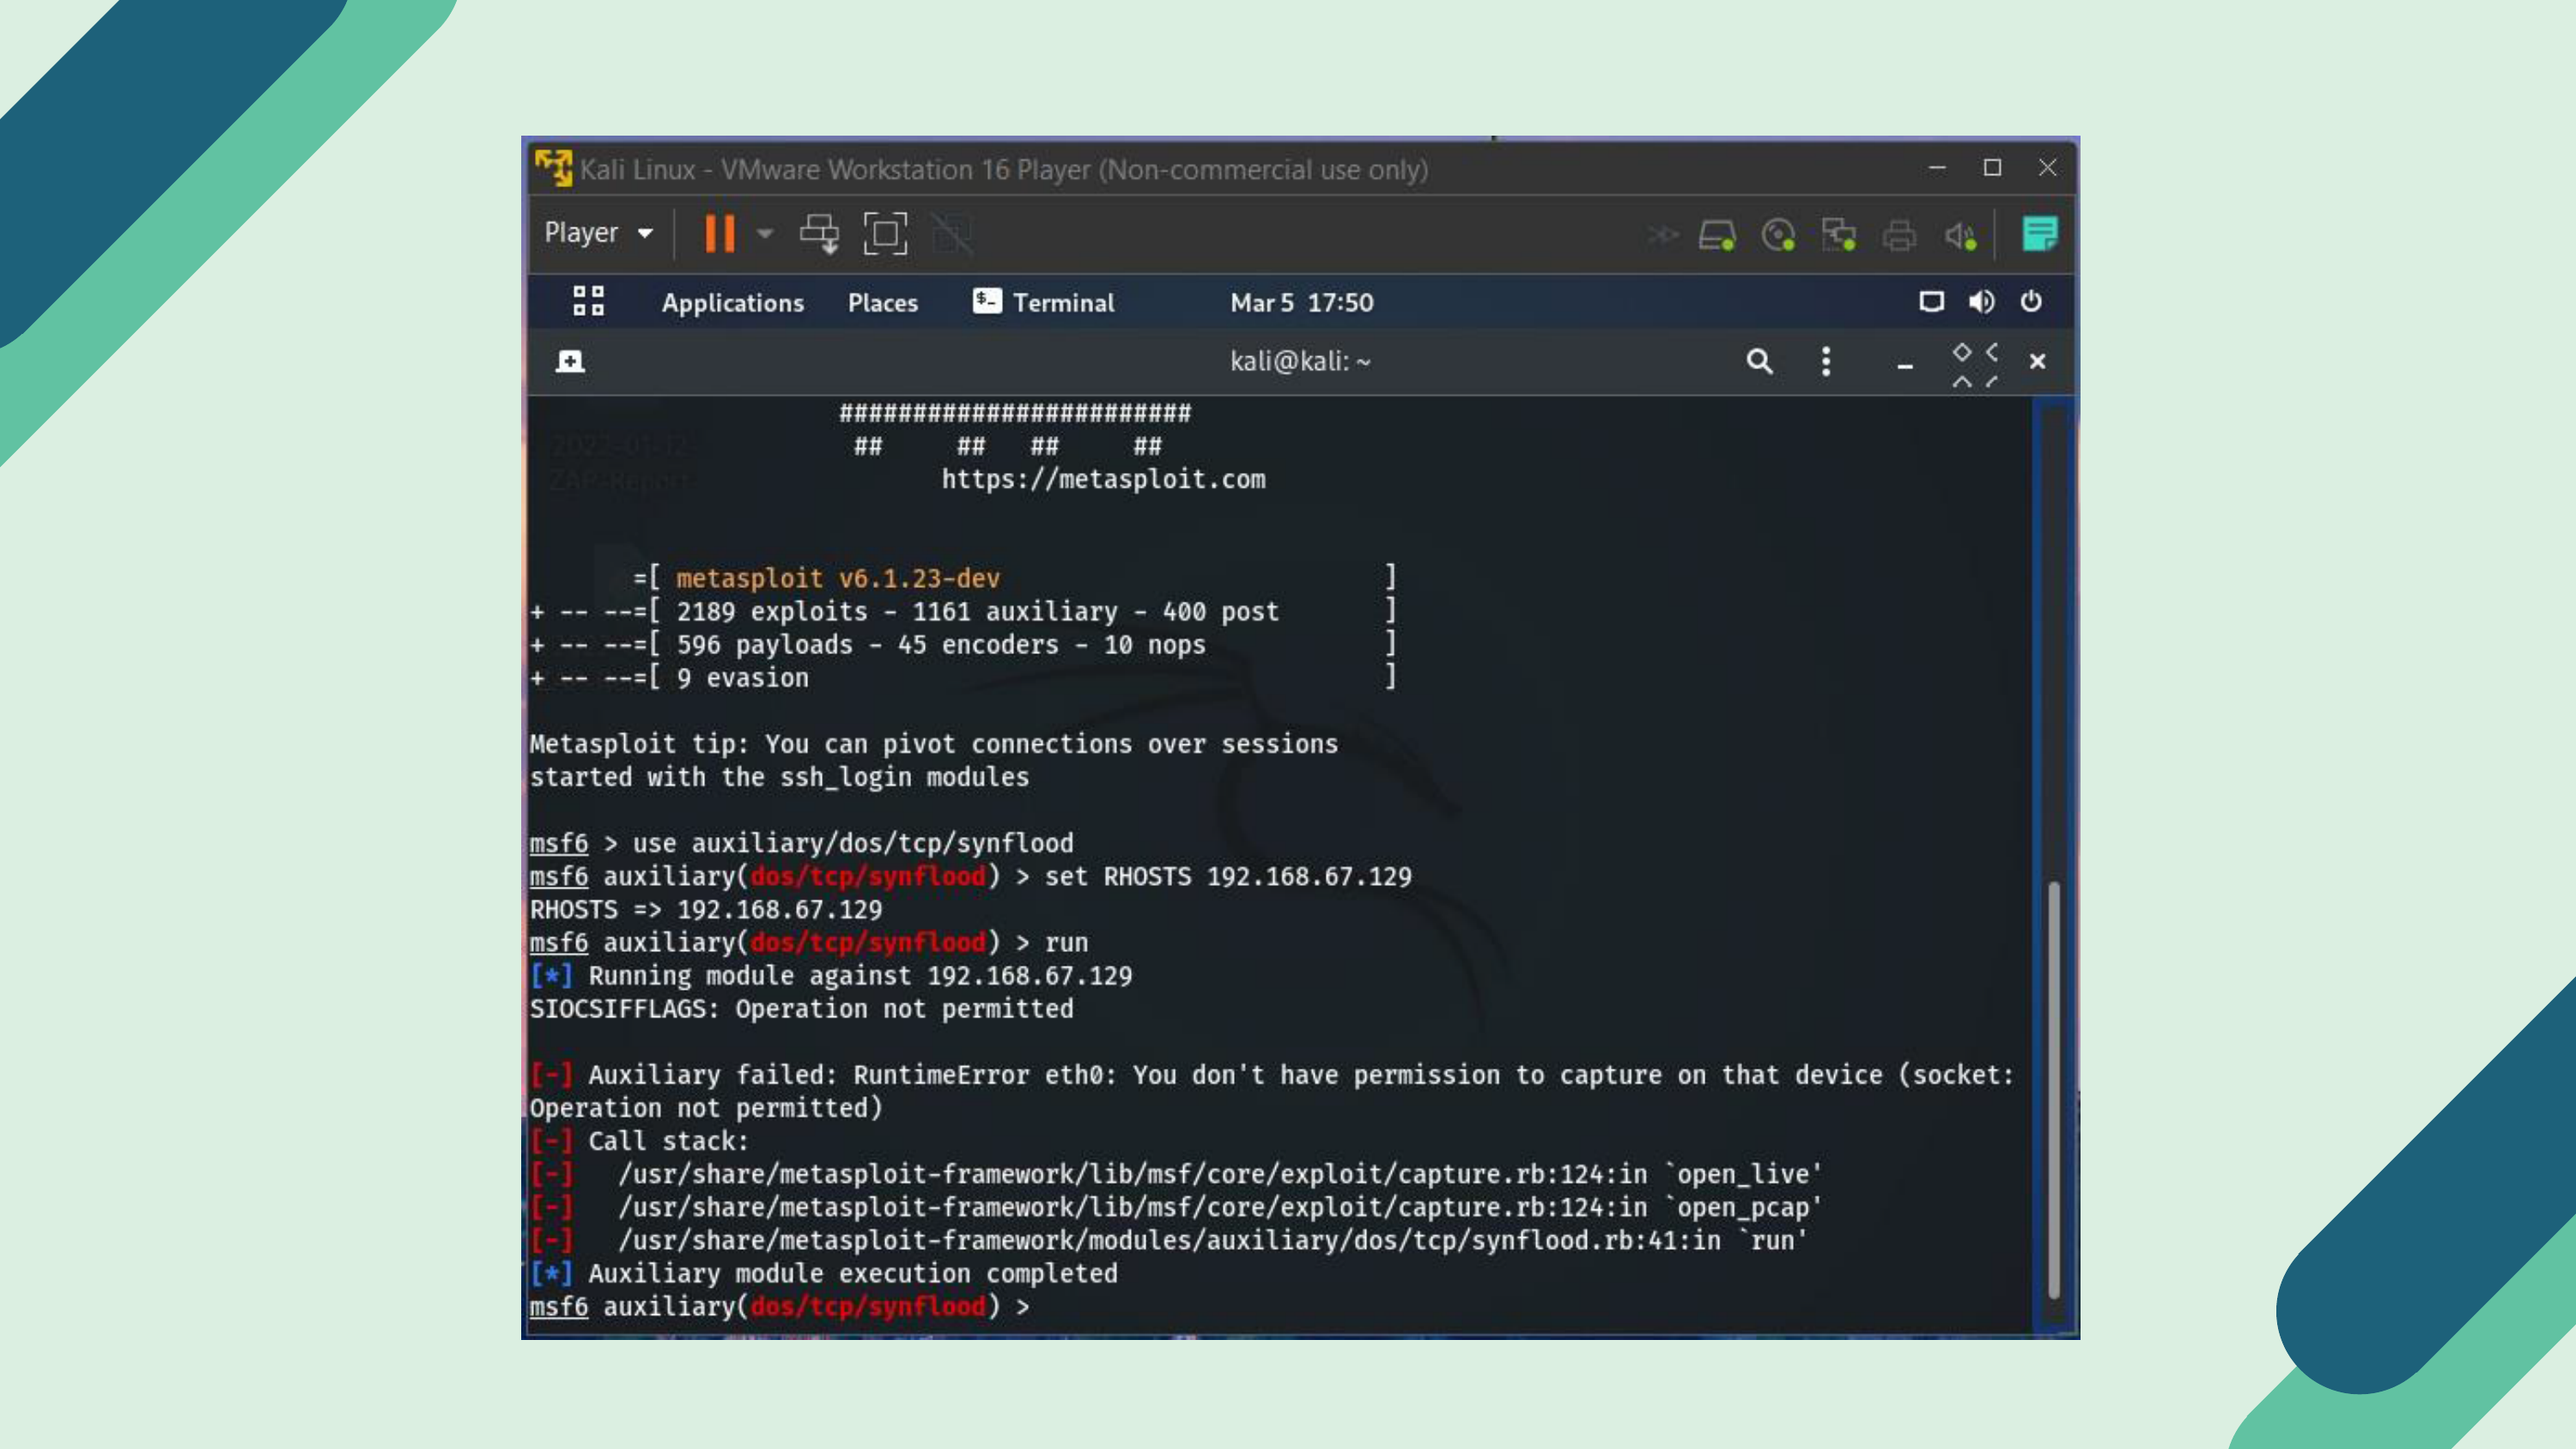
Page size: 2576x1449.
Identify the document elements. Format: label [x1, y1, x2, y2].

text_box [2176, 877, 2576, 1449]
picture [520, 136, 2081, 1340]
text_box [0, 0, 507, 567]
